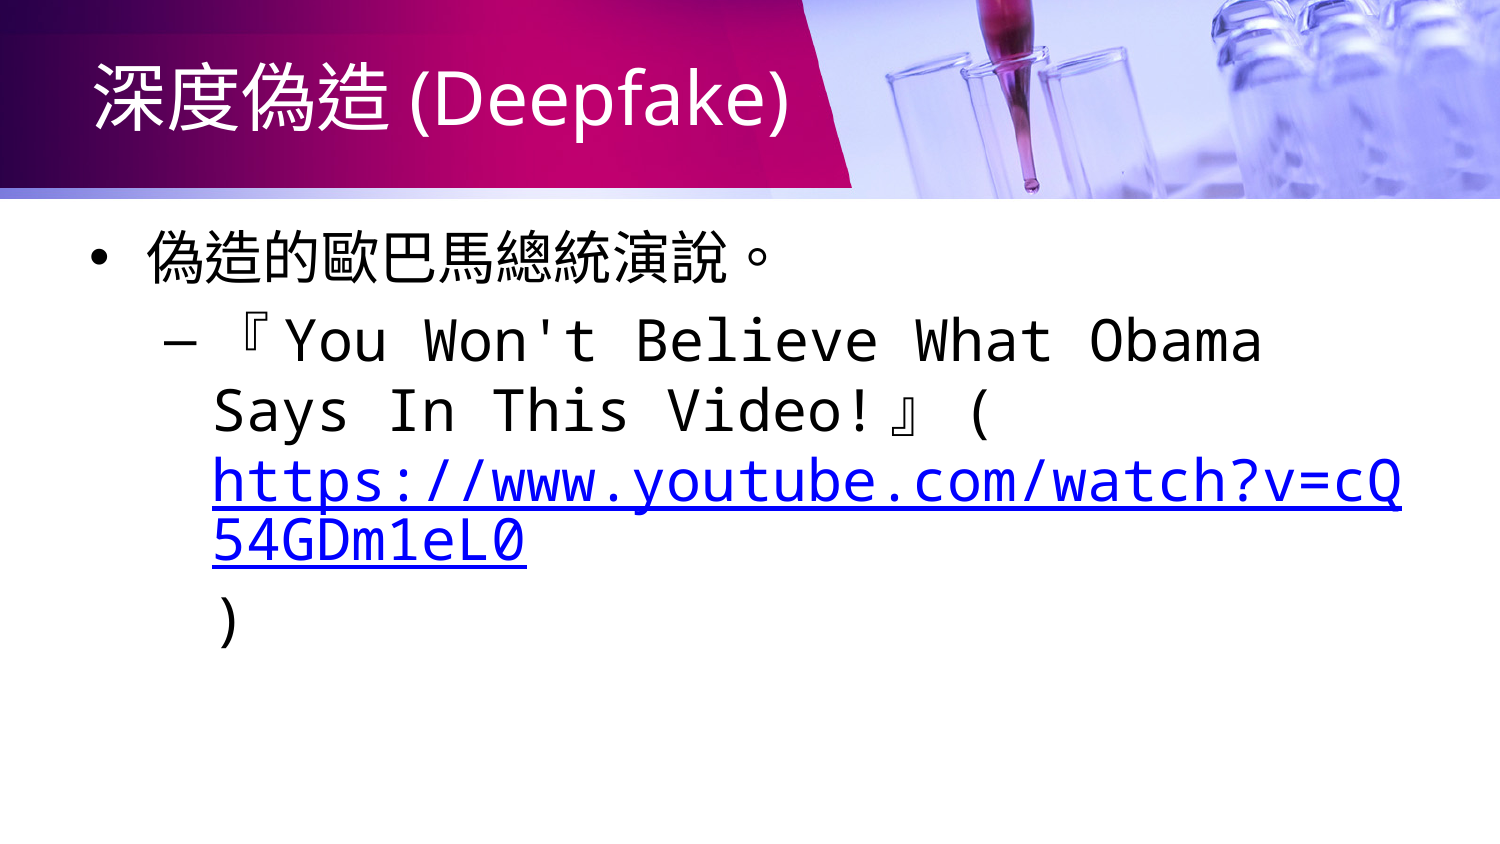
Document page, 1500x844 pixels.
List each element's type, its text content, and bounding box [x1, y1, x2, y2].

picture [0, 0, 1500, 844]
list 偽造的歐巴馬總統演說。 『You Won't Believe What Obama Says In This Video!』(https://www.youtube.com/watch?v=cQ54GDm1eL0) [74, 214, 1428, 781]
title 深度偽造(Deepfake) [76, 33, 1431, 159]
